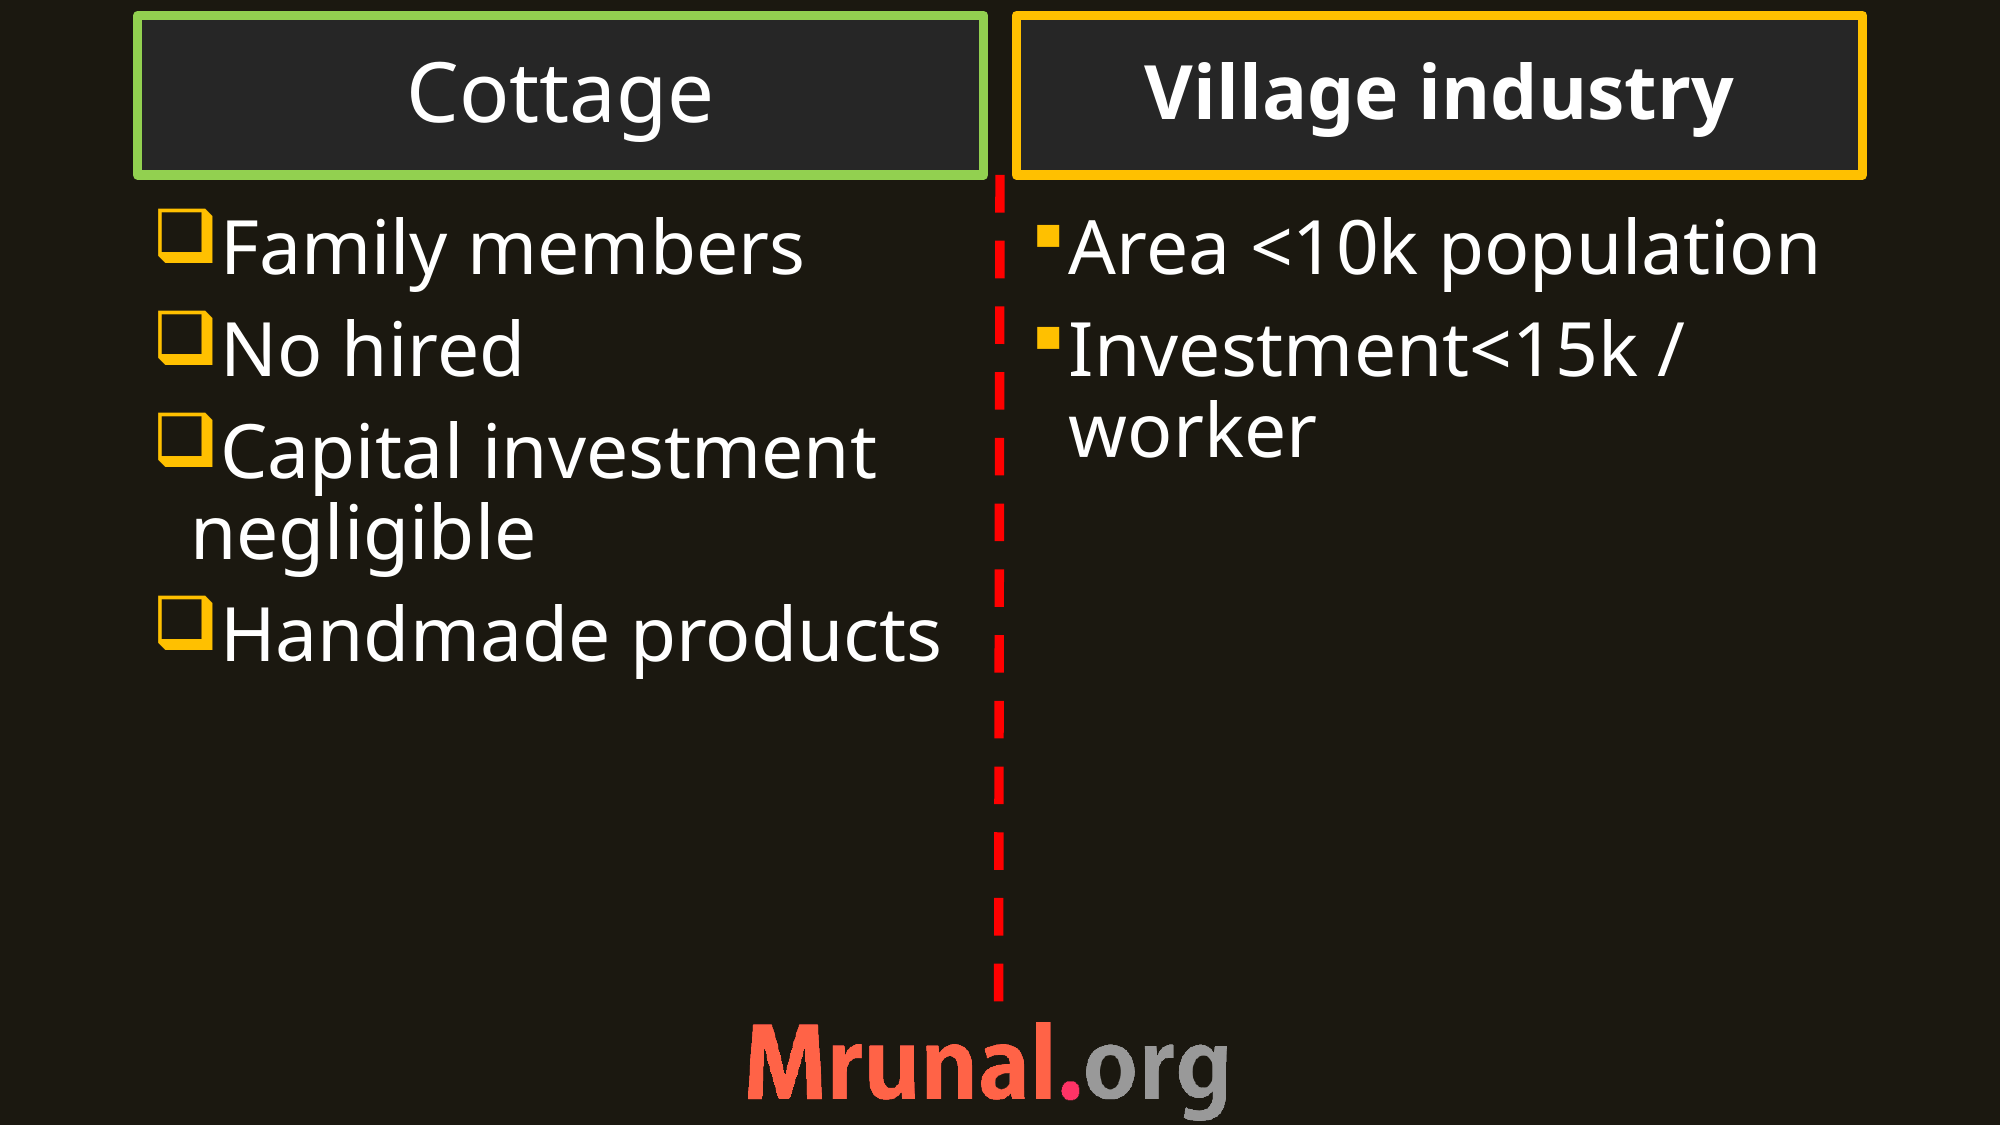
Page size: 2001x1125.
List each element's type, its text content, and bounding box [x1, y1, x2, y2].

list Cottage [133, 11, 988, 180]
list Area <10k population Investment<15k / worker [1016, 202, 1863, 1016]
picture [741, 1005, 1230, 1125]
list Village industry [1012, 11, 1867, 180]
list Family members No hired Capital investment negligible Handmade products [137, 202, 984, 1019]
